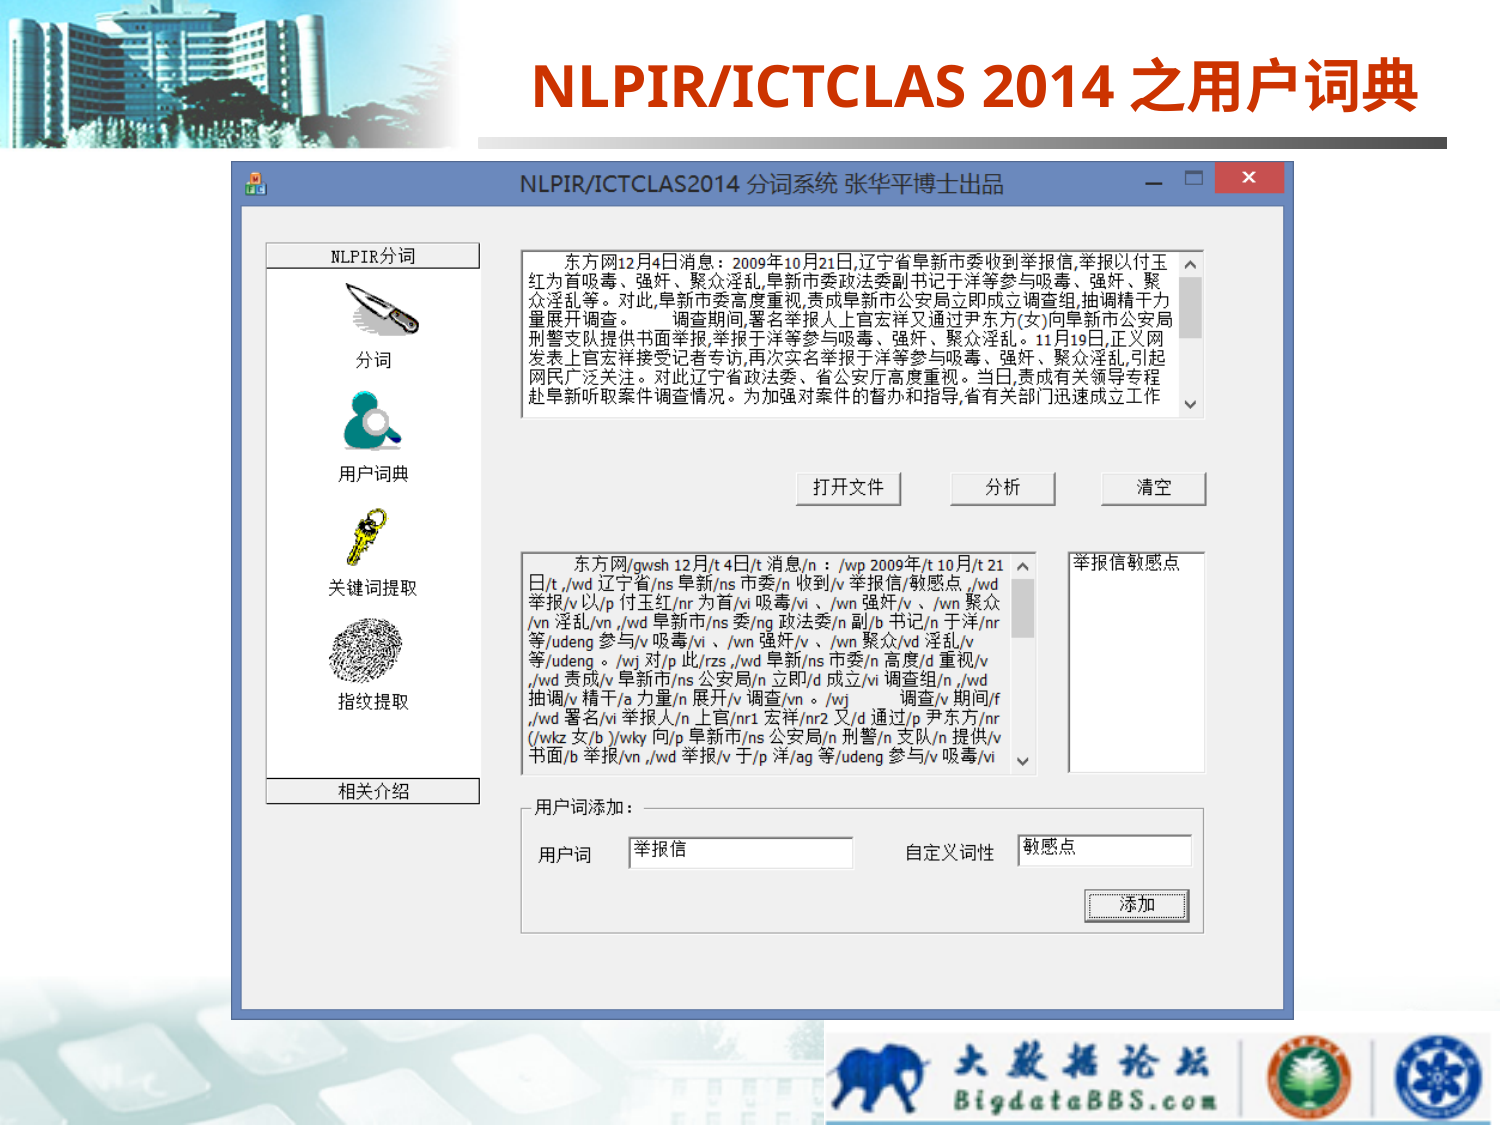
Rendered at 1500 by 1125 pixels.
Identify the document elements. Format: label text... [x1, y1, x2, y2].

picture [0, 0, 1500, 1125]
text_box NLPIR/ICTCLAS 2014之用户词典 [466, 26, 1436, 143]
